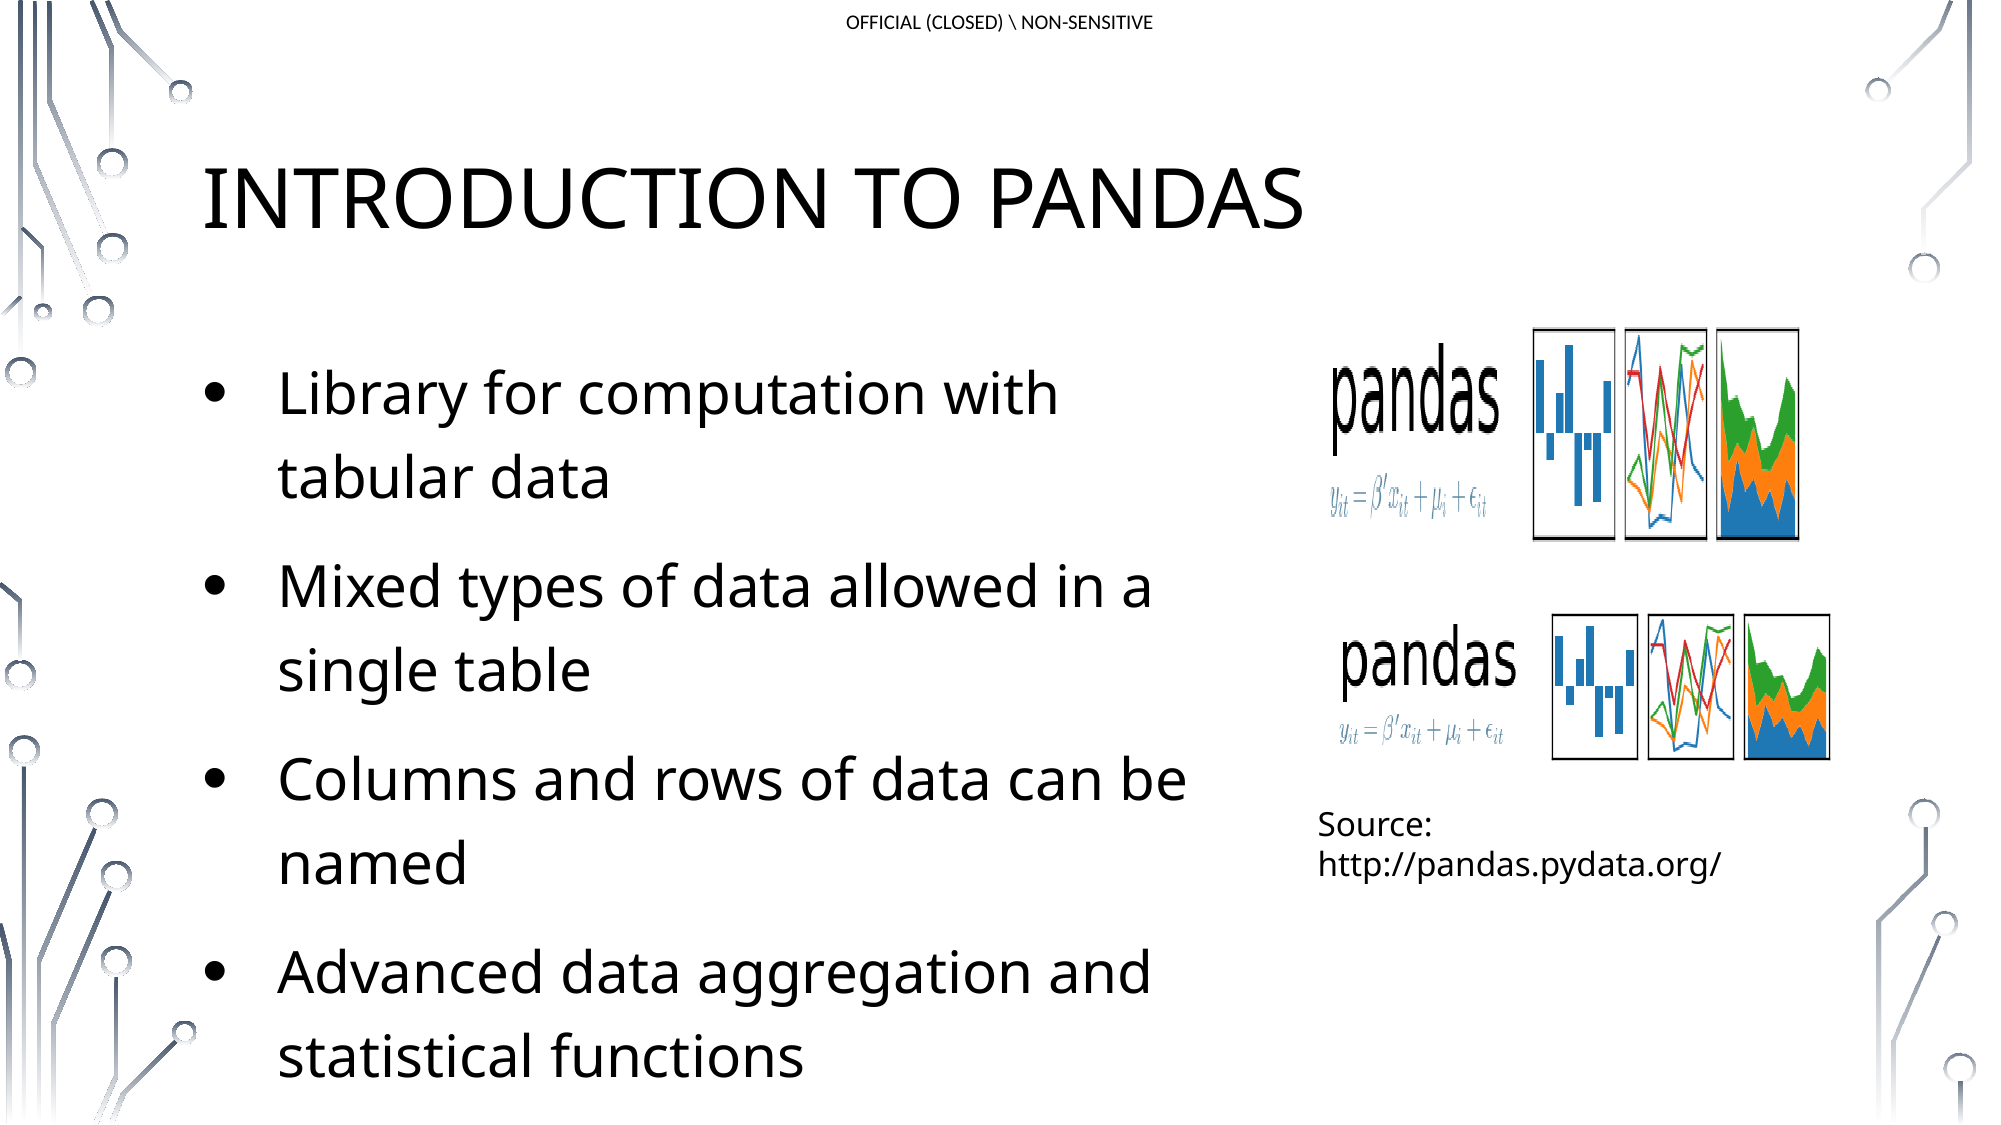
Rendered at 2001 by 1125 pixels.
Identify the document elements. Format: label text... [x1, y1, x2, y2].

list Library for computation with tabular data Mixed types of data allowed in a single table Columns and rows of data can be named Advanced data aggregation and statistical functions [187, 335, 1288, 1009]
text_box Source: http://pandas.pydata.org/ [1302, 795, 1853, 891]
picture [1302, 301, 1813, 563]
title Introduction to Pandas [187, 101, 1813, 303]
picture [1311, 596, 1845, 777]
